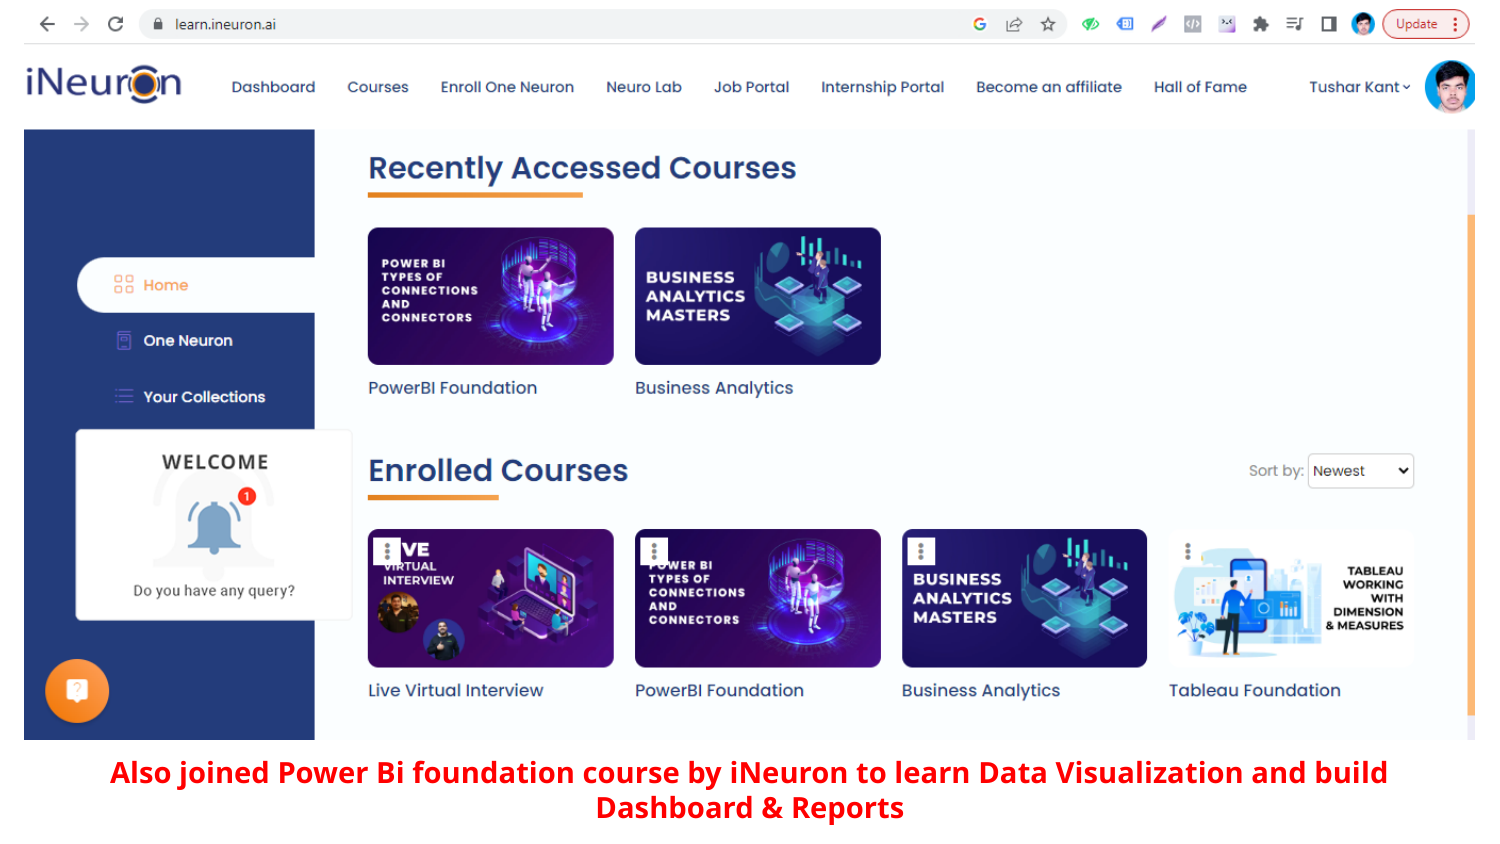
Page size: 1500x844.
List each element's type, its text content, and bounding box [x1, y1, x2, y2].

text_box Also joined Power Bi foundation course by iNeuron to learn Data Visualization and build Dashboard & Reports [27, 747, 1473, 840]
picture [24, 7, 1476, 740]
